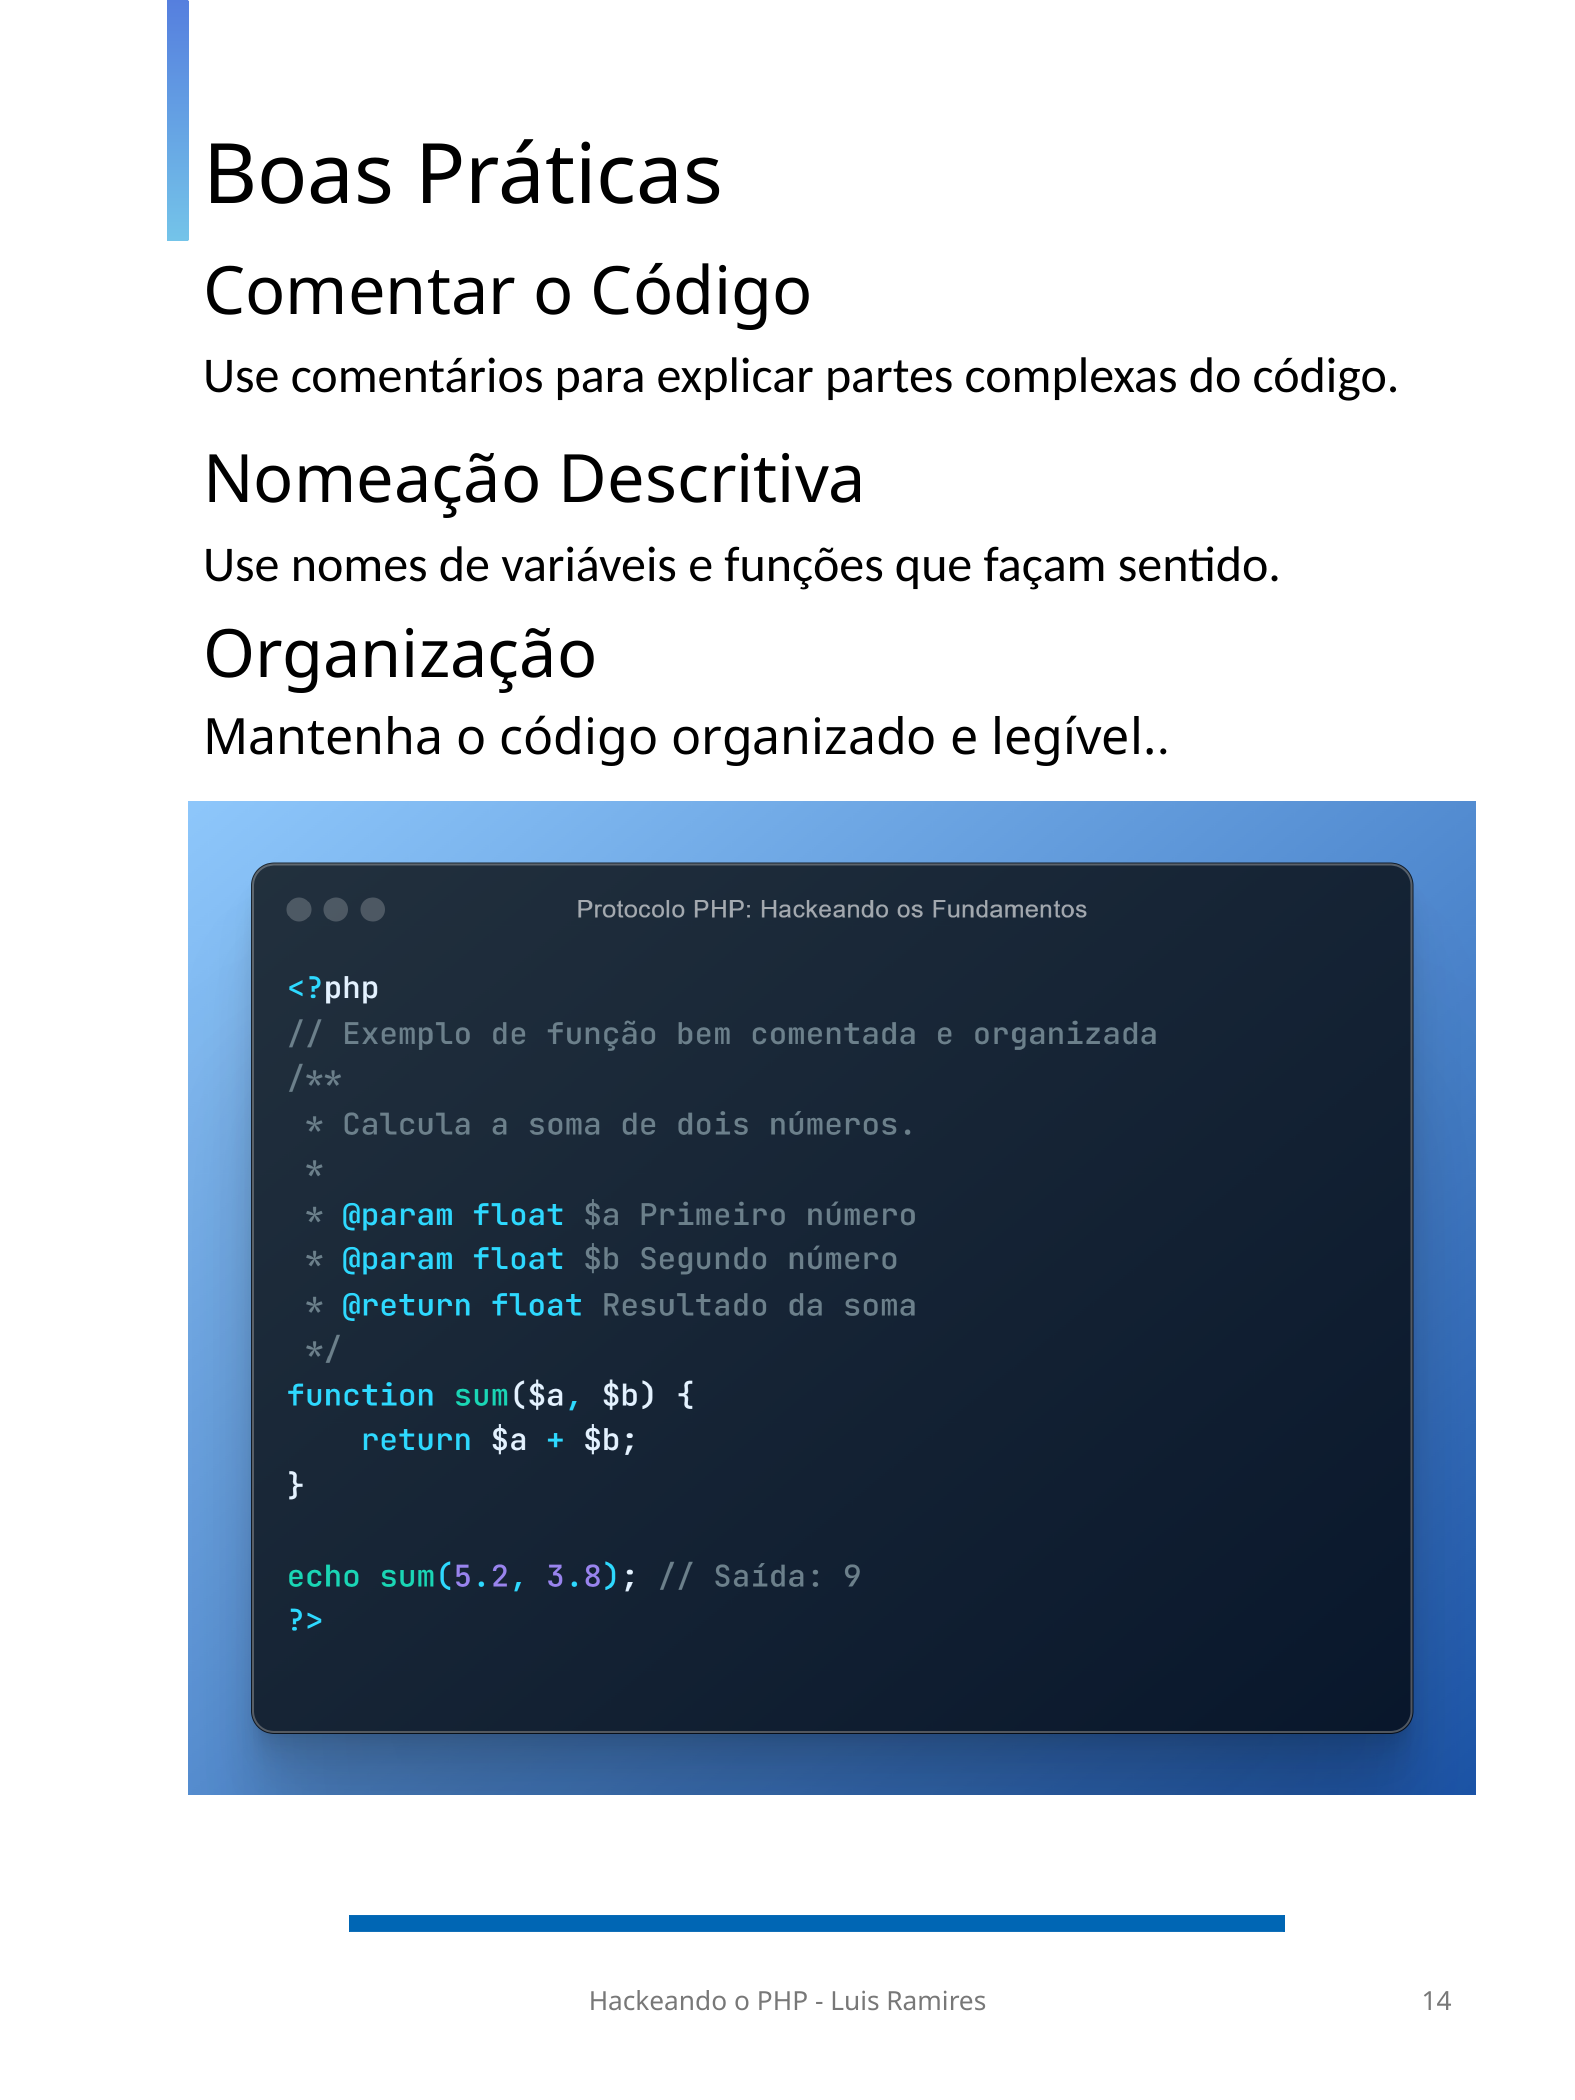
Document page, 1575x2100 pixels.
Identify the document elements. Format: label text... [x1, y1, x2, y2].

text_box Organização [188, 603, 1476, 697]
text_box [166, 0, 190, 242]
text_box Nomeação Descritiva [188, 428, 1476, 523]
text_box Boas Práticas [190, 112, 1194, 228]
text_box Comentar o Código [188, 240, 1476, 335]
text_box Use comentários para explicar partes complexas do código. [188, 335, 1476, 411]
text_box Use nomes de variáveis e funções que façam sentido. [188, 523, 1476, 599]
text_box Mantenha o código organizado e legível.. [188, 697, 1476, 772]
picture [166, 800, 1477, 2100]
